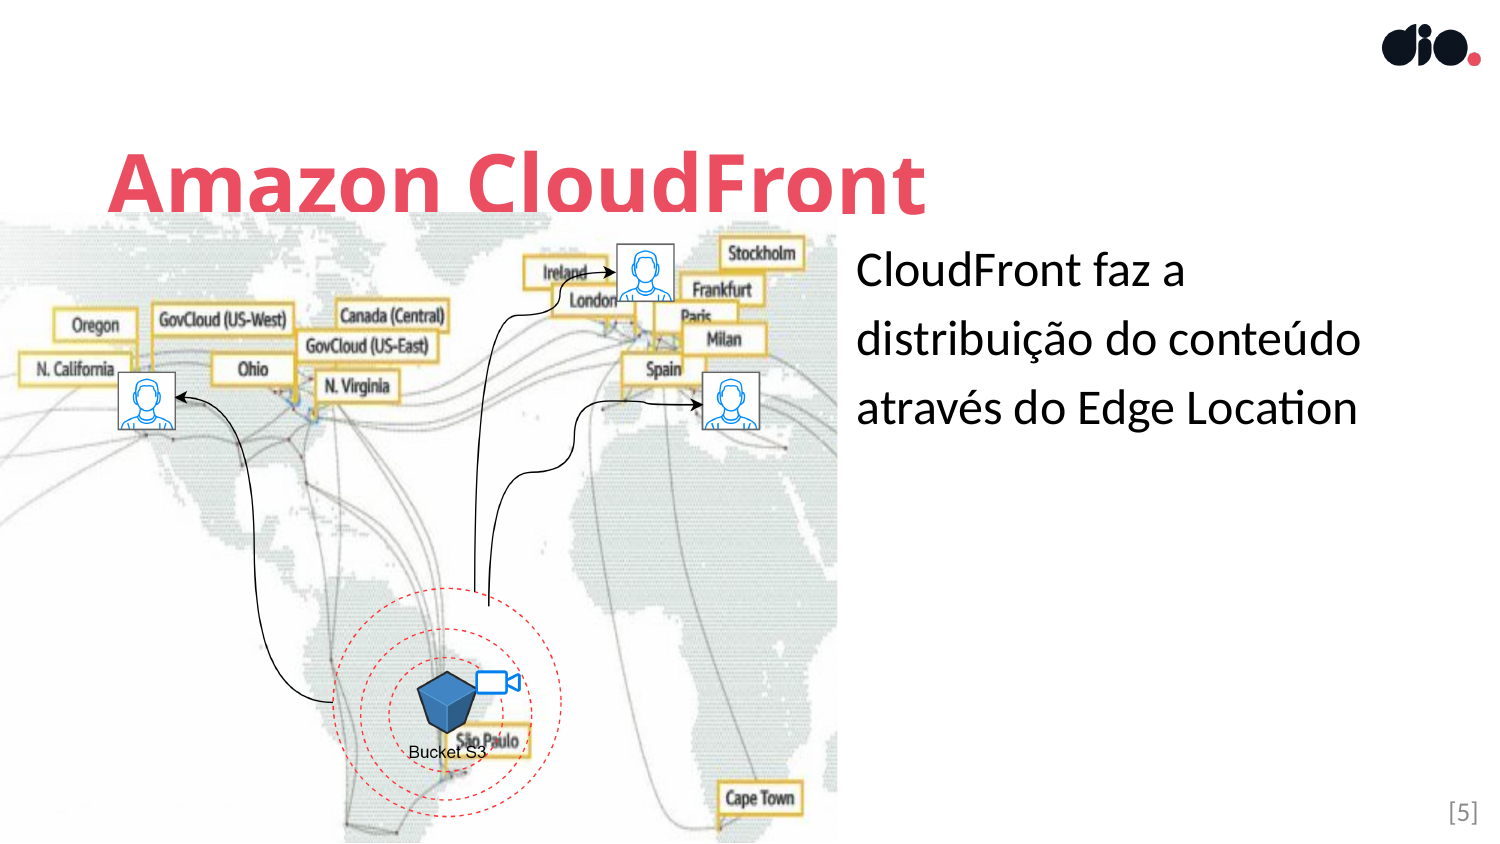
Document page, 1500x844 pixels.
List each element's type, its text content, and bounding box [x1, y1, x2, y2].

picture [0, 212, 838, 843]
slide_number [5] [1403, 779, 1494, 844]
picture [1382, 24, 1481, 66]
text_box CloudFront faz a distribuição do conteúdo através do Edge Location [841, 212, 1404, 732]
text_box Amazon CloudFront [92, 104, 1408, 243]
